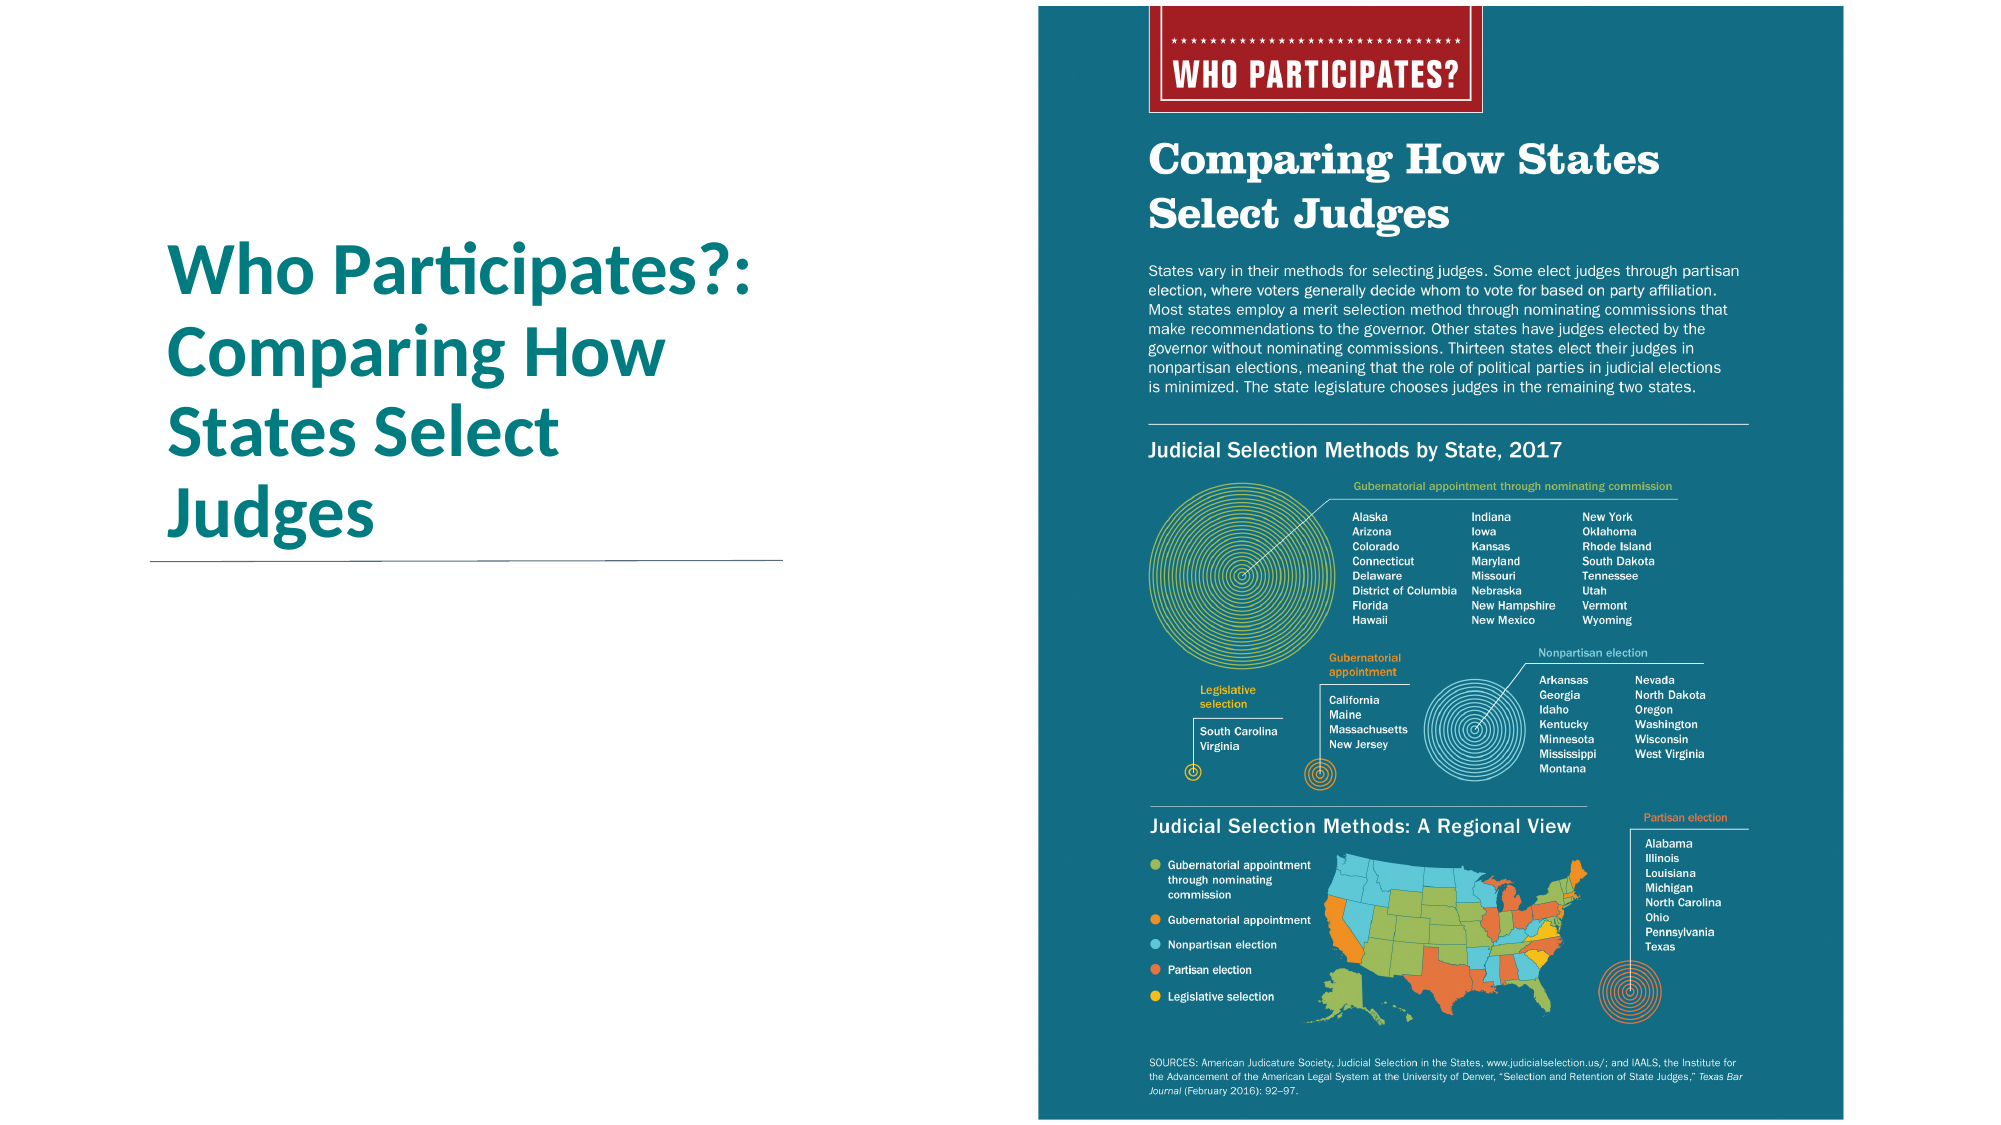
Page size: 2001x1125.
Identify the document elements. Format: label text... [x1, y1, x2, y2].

picture [1031, 0, 1848, 1125]
title Who Participates?: Comparing How States Select Judges [152, 84, 798, 562]
